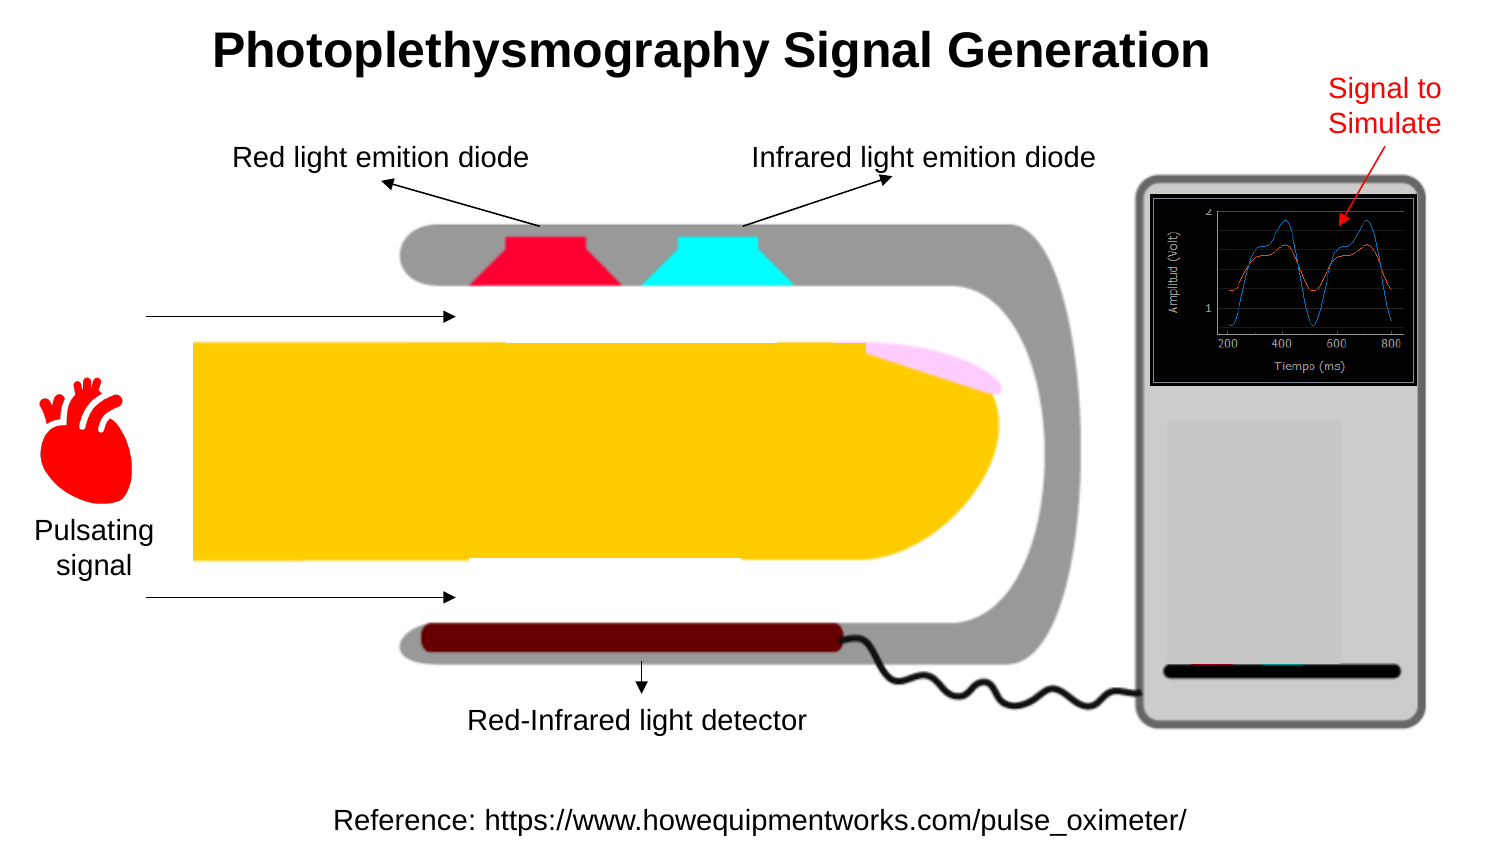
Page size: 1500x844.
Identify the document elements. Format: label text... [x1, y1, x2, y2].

text_box Infrared light emition diode [698, 131, 1150, 153]
text_box Pulsating signal [0, 503, 187, 589]
picture [9, 365, 161, 516]
text_box Reference: https://www.howequipmentworks.com/pulse_oximeter/ [318, 793, 1303, 844]
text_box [1338, 147, 1386, 227]
text_box Red light emition diode [186, 131, 576, 181]
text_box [380, 181, 540, 227]
text_box Signal to Simulate [1272, 61, 1498, 147]
picture [192, 155, 1439, 744]
title Photoplethysmography Signal Generation [37, 0, 1388, 118]
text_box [742, 176, 893, 227]
